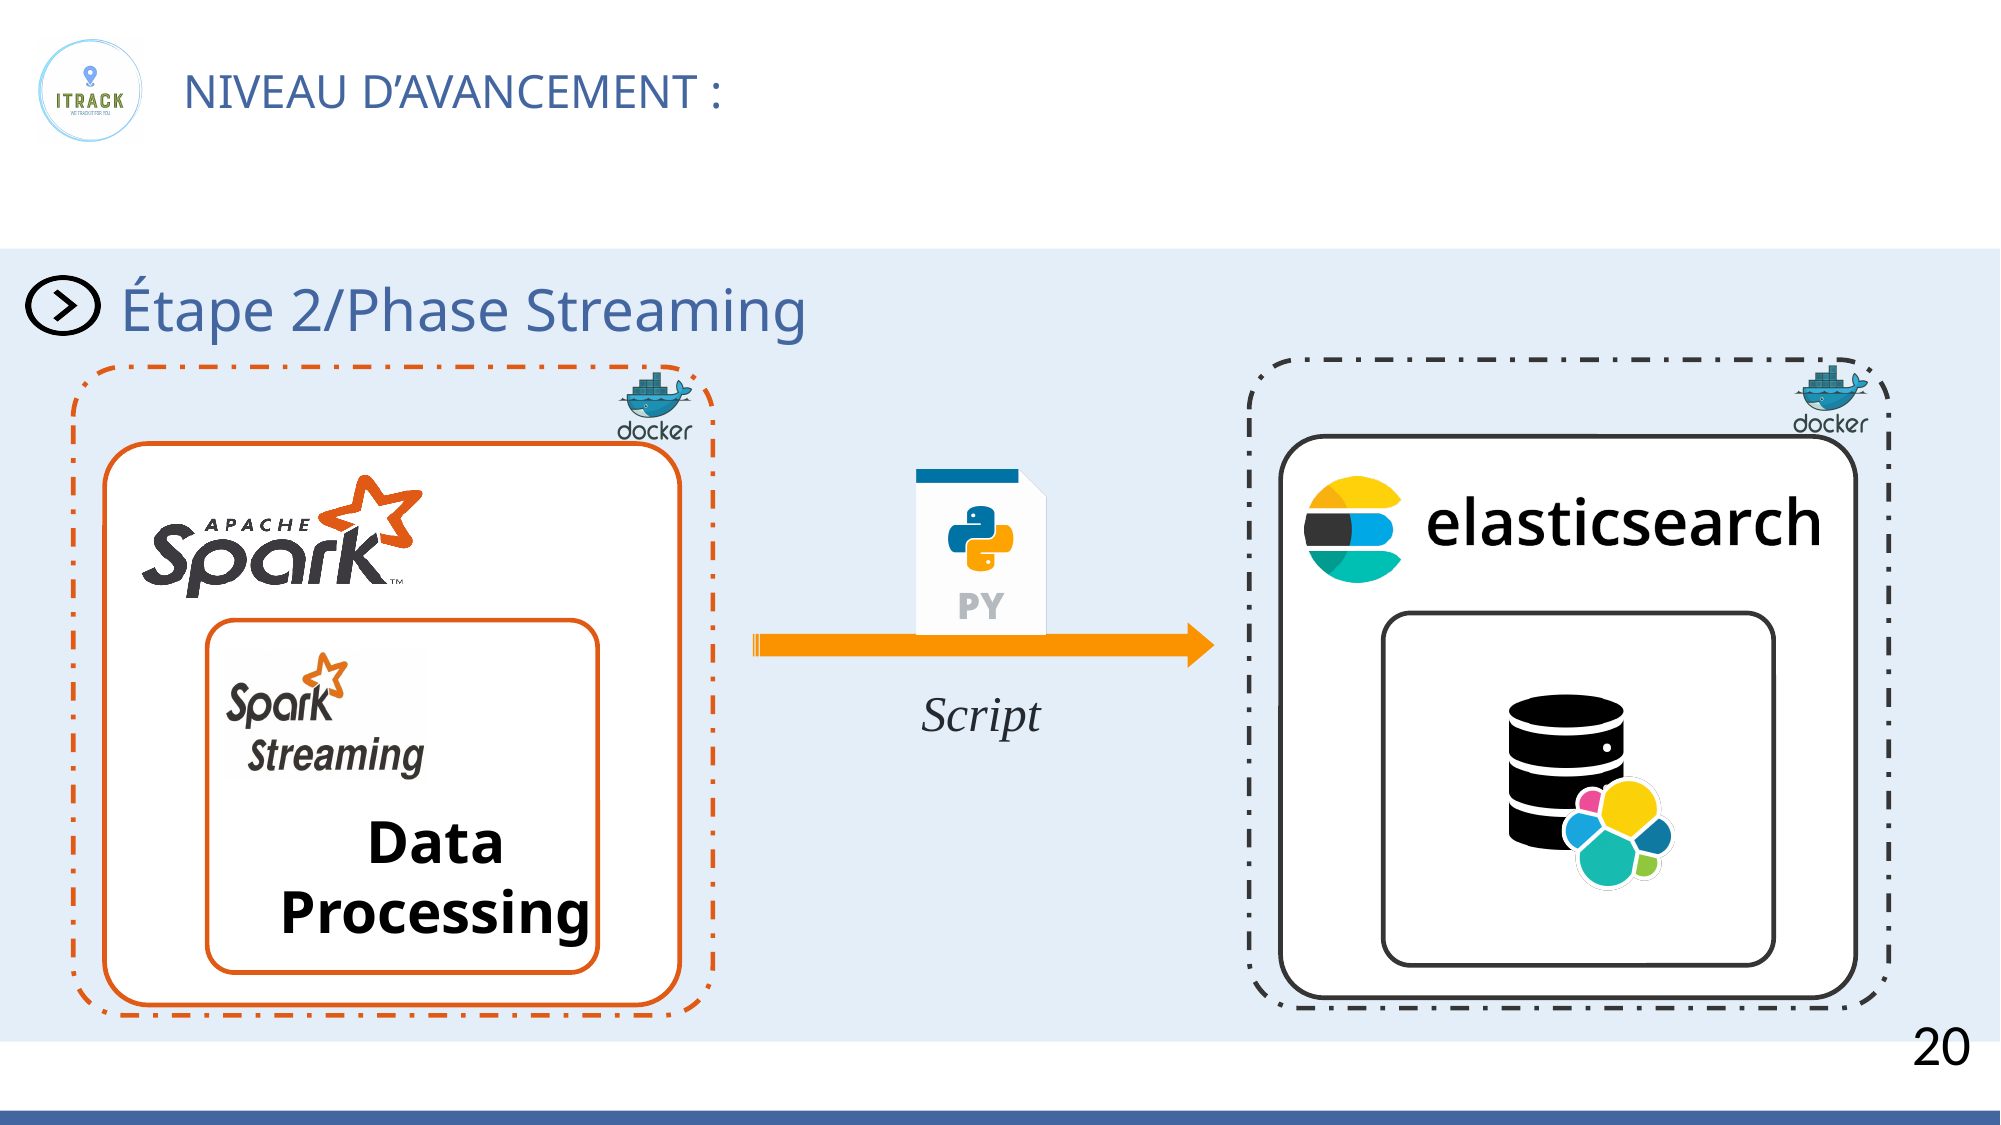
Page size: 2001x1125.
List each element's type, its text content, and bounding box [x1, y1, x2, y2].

picture [898, 469, 1064, 635]
text_box NIVEAU D’AVANCEMENT : [168, 55, 738, 180]
picture [36, 36, 144, 146]
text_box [73, 366, 713, 1016]
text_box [25, 265, 842, 423]
text_box Script [785, 674, 1177, 749]
text_box [0, 1110, 2000, 1125]
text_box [1249, 359, 1889, 1009]
text_box [0, 247, 2000, 1043]
picture [1561, 772, 1675, 895]
text_box [752, 620, 1217, 671]
text_box 20 [1865, 966, 2000, 1118]
